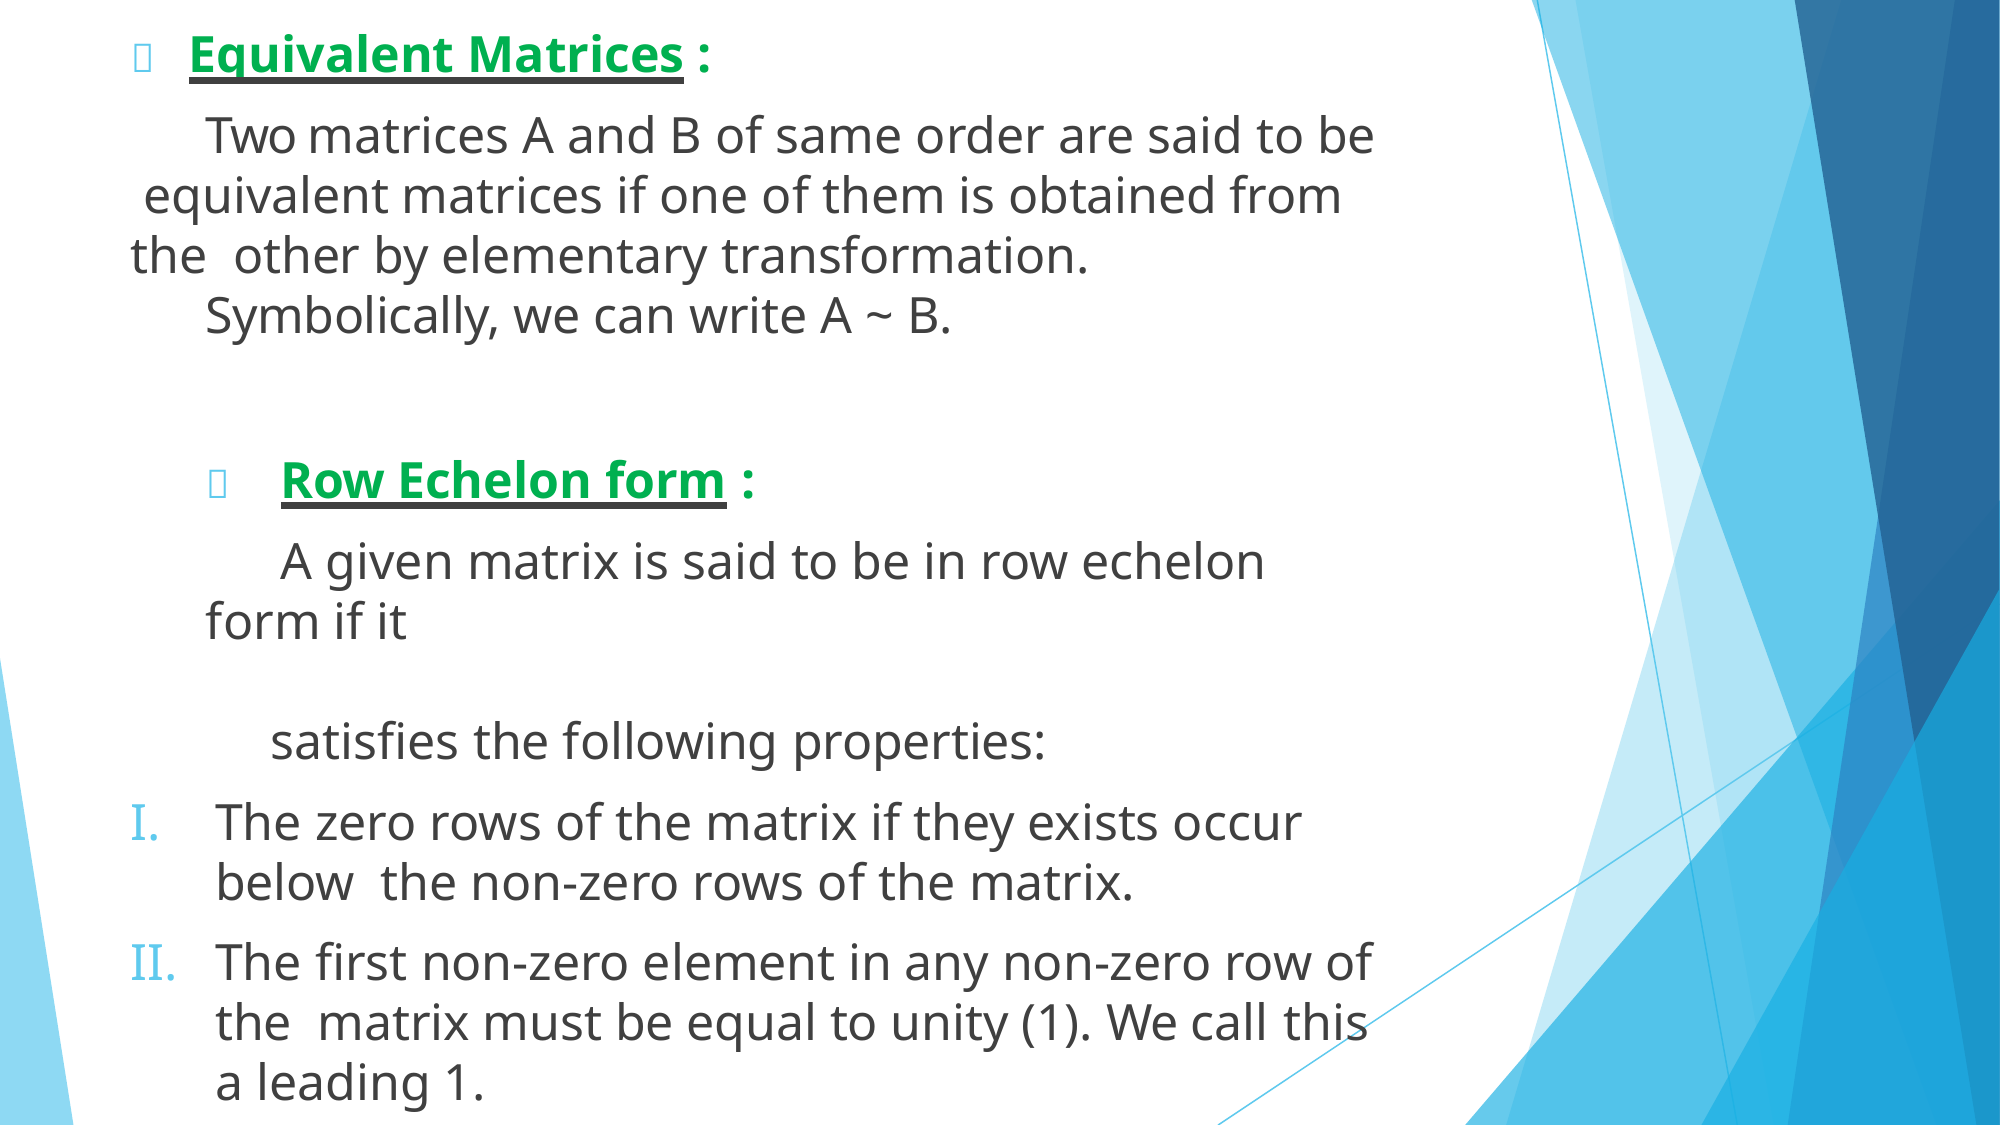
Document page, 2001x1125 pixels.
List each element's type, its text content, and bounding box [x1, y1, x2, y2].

text_box  Equivalent Matrices : Two matrices A and B of same order are said to be equivalent matrices if one of them is obtained from the other by elementary transformation. Symbolically, we can write A ~ B.  Row Echelon form : A given matrix is said to be in row echelon form if it satisfies the following properties: The zero rows of the matrix if they exists occur below the non-zero rows of the matrix. The first non-zero element in any non-zero row of the matrix must be equal to unity (1). We call this a leading 1. [128, 0, 1436, 1111]
